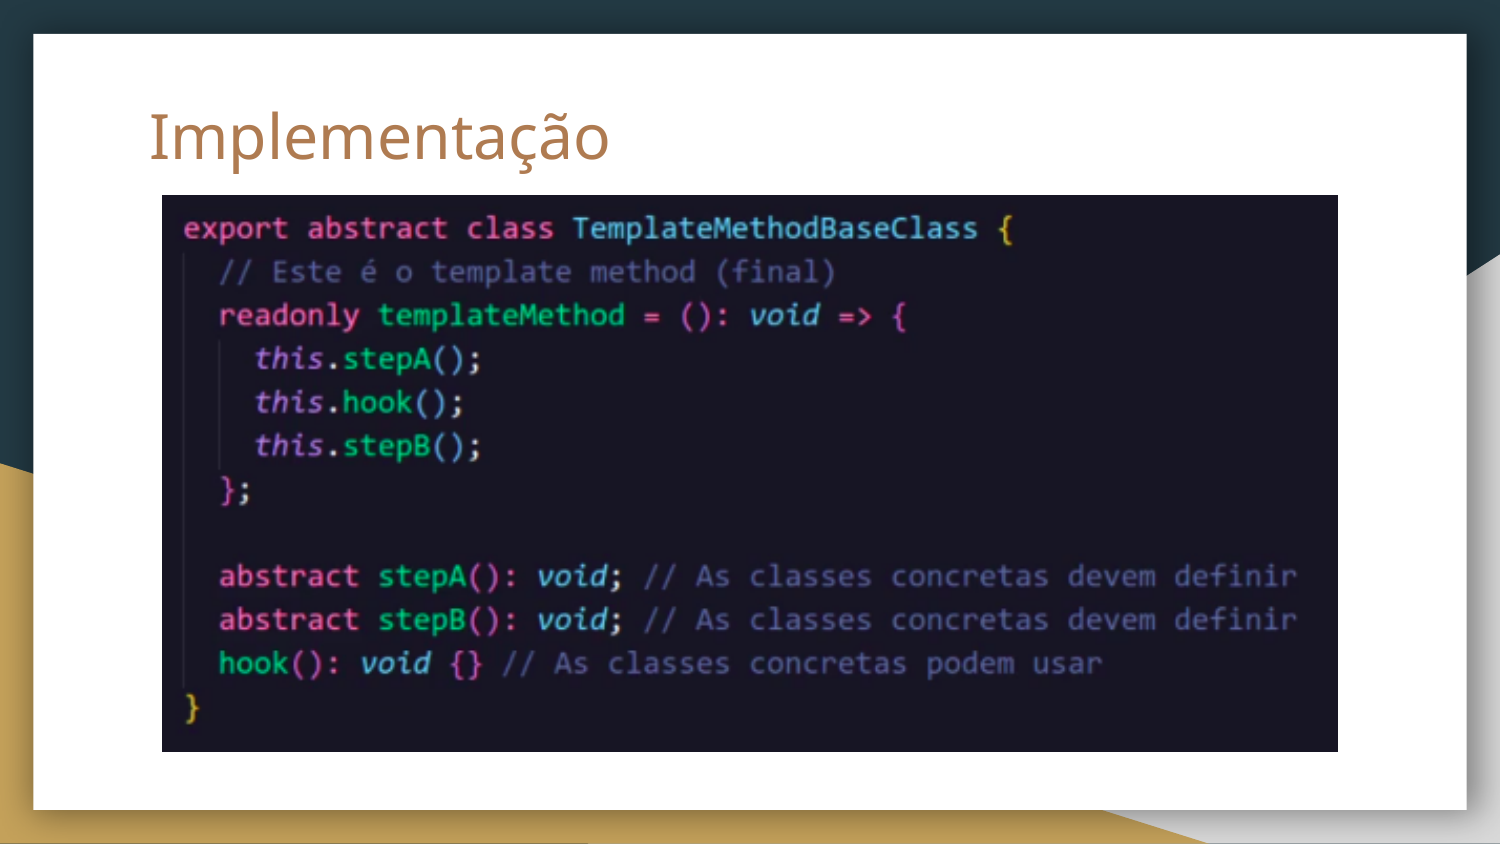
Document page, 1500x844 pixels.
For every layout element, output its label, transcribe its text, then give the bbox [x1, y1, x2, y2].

title Implementação [134, 82, 1366, 239]
picture [162, 194, 1338, 752]
